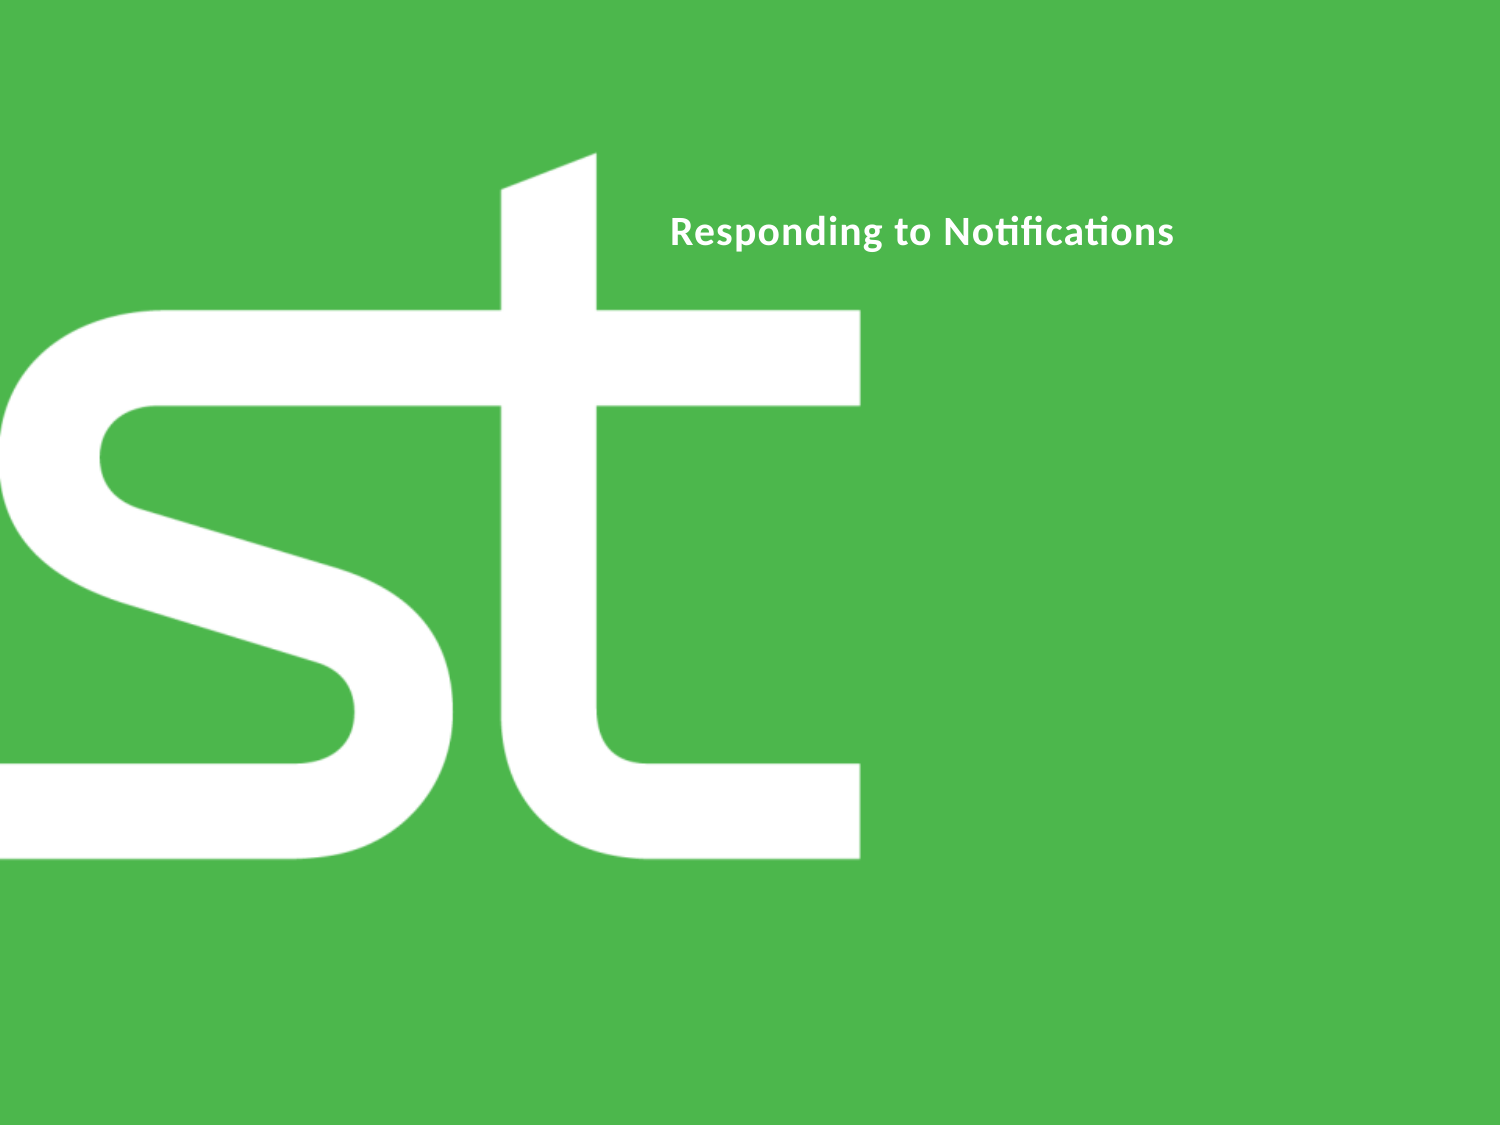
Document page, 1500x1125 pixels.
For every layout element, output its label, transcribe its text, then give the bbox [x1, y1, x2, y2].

picture [0, 0, 1500, 1125]
title Responding to Notifications [655, 196, 1500, 279]
